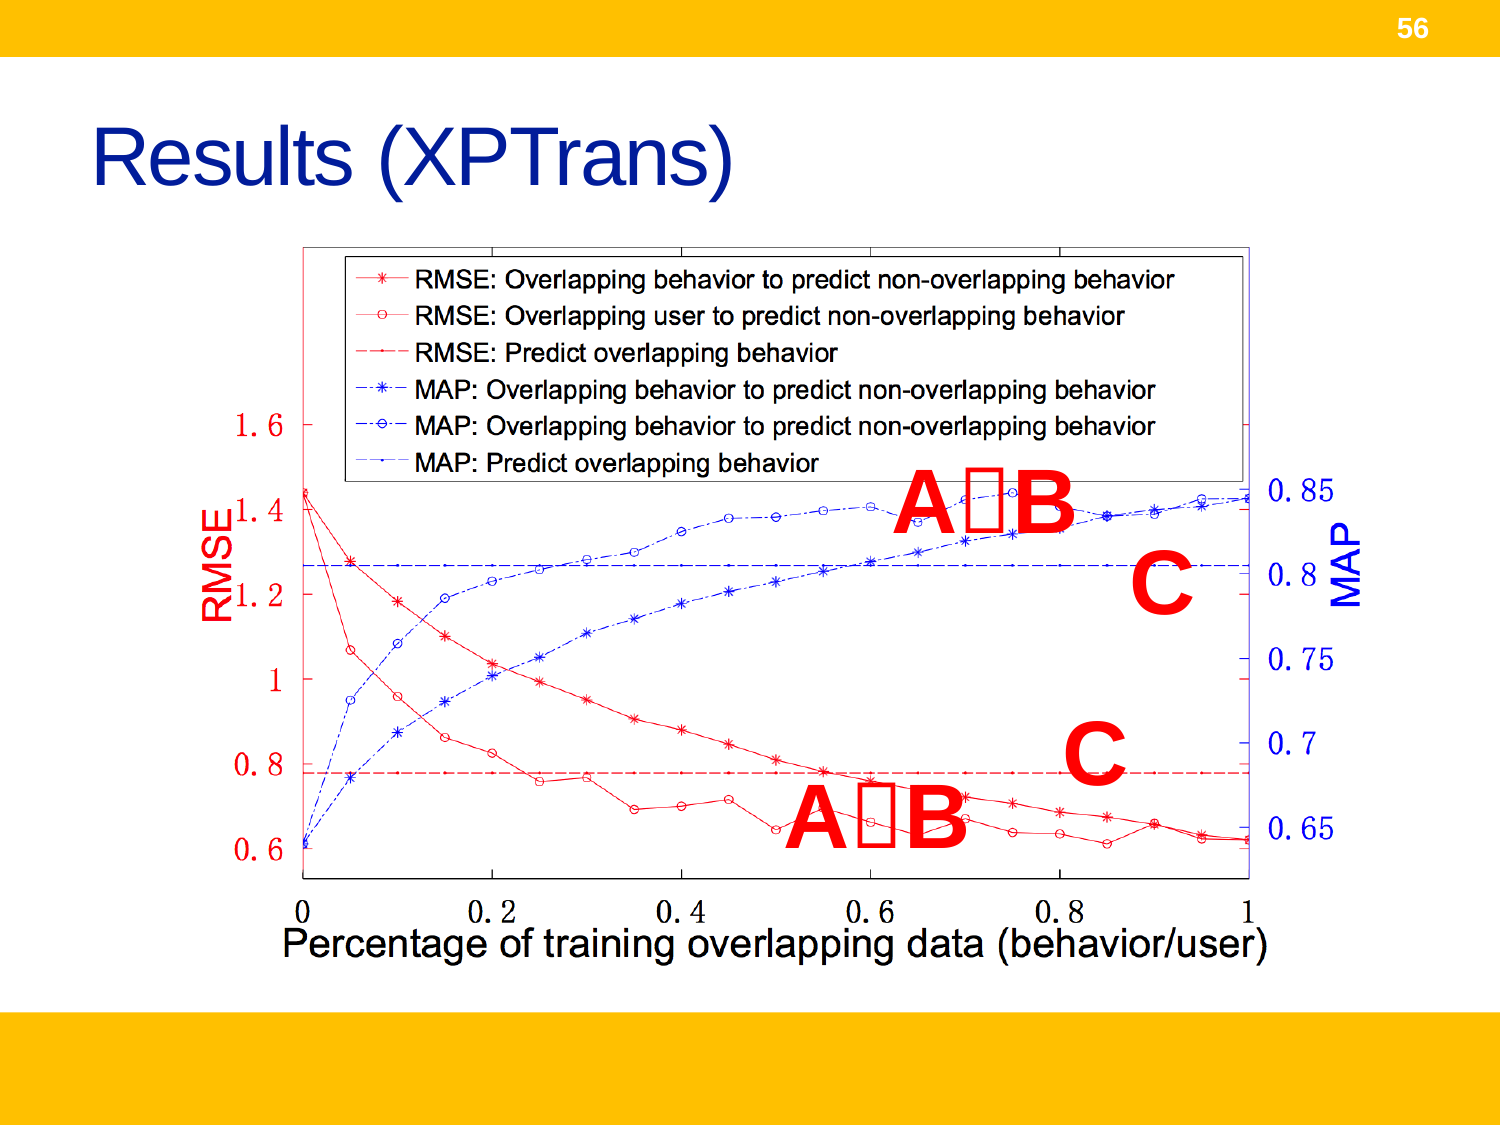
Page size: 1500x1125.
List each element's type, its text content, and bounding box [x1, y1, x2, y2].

slide_number 56 [1381, 0, 1500, 55]
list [181, 233, 1383, 978]
title Results (XPTrans) [75, 71, 1425, 234]
